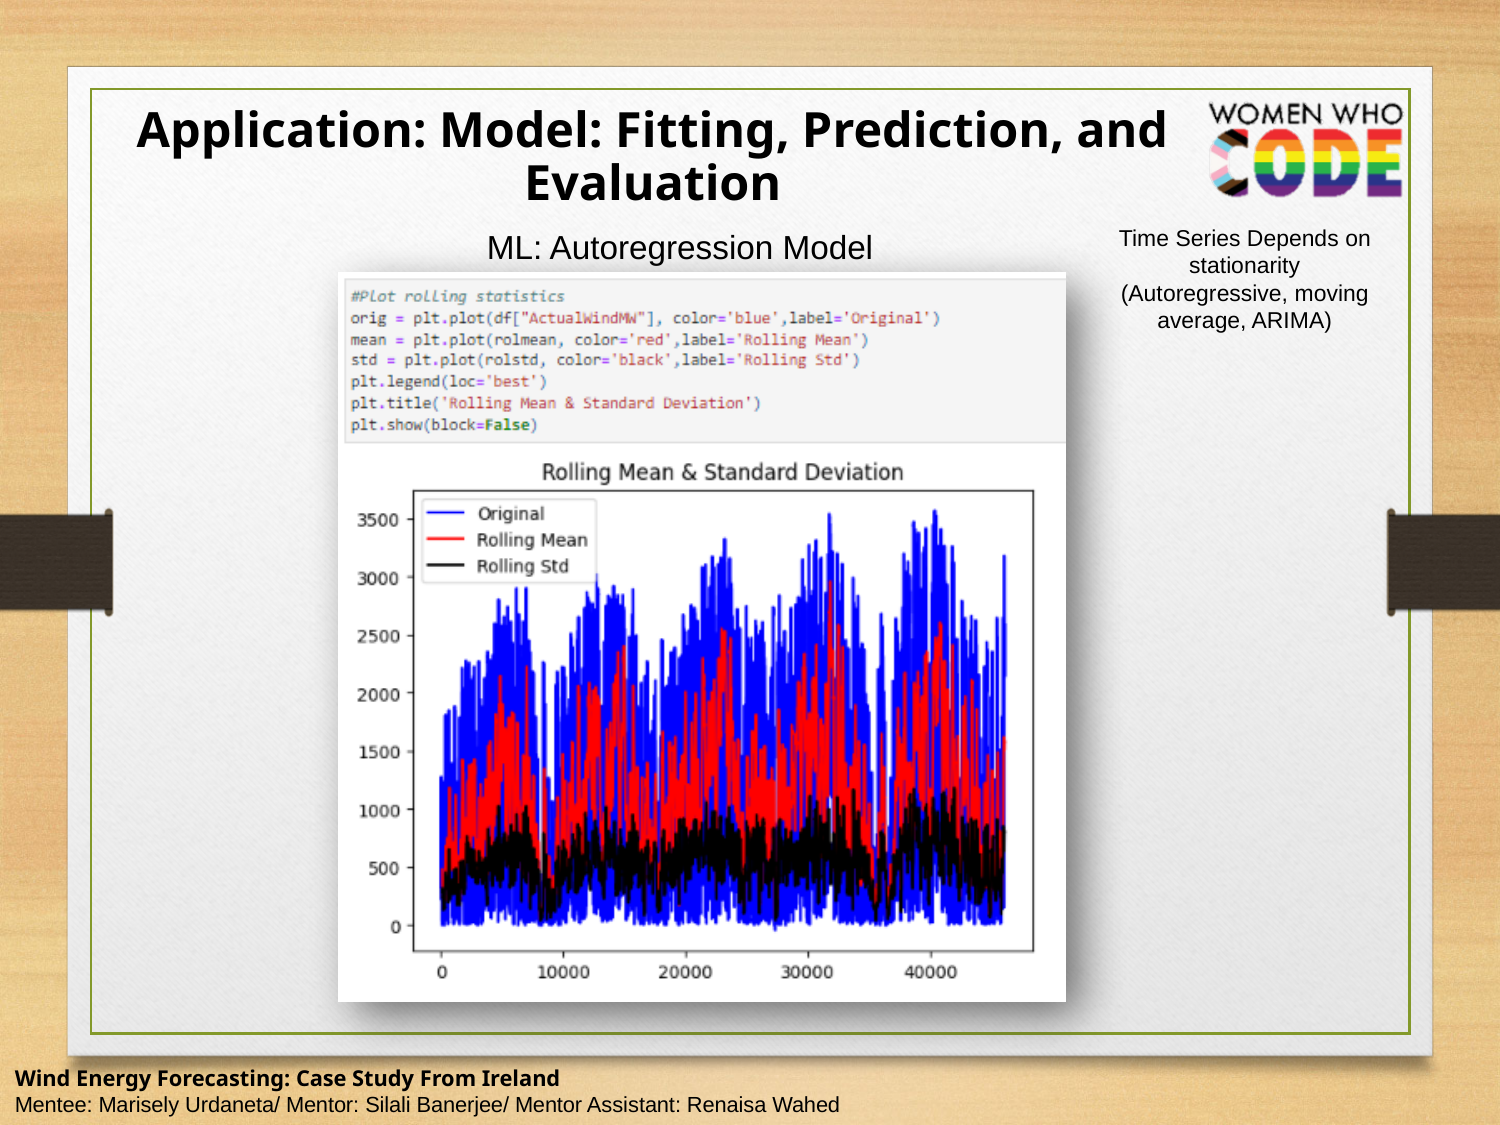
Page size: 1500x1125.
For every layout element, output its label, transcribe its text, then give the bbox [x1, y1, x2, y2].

text_box Application: Model: Fitting, Prediction, and Evaluation [82, 98, 1223, 219]
text_box ML: Autoregression Model [470, 218, 890, 254]
text_box Wind Energy Forecasting: Case Study From Ireland Mentee: Marisely Urdaneta/ Mentor: Silali Banerjee/ Mentor Assistant: Renaisa Wahed [0, 1056, 1500, 1124]
text_box Time Series Depends on stationarity (Autoregressive, moving average, ARIMA) [1087, 215, 1402, 341]
picture [0, 0, 1500, 1056]
